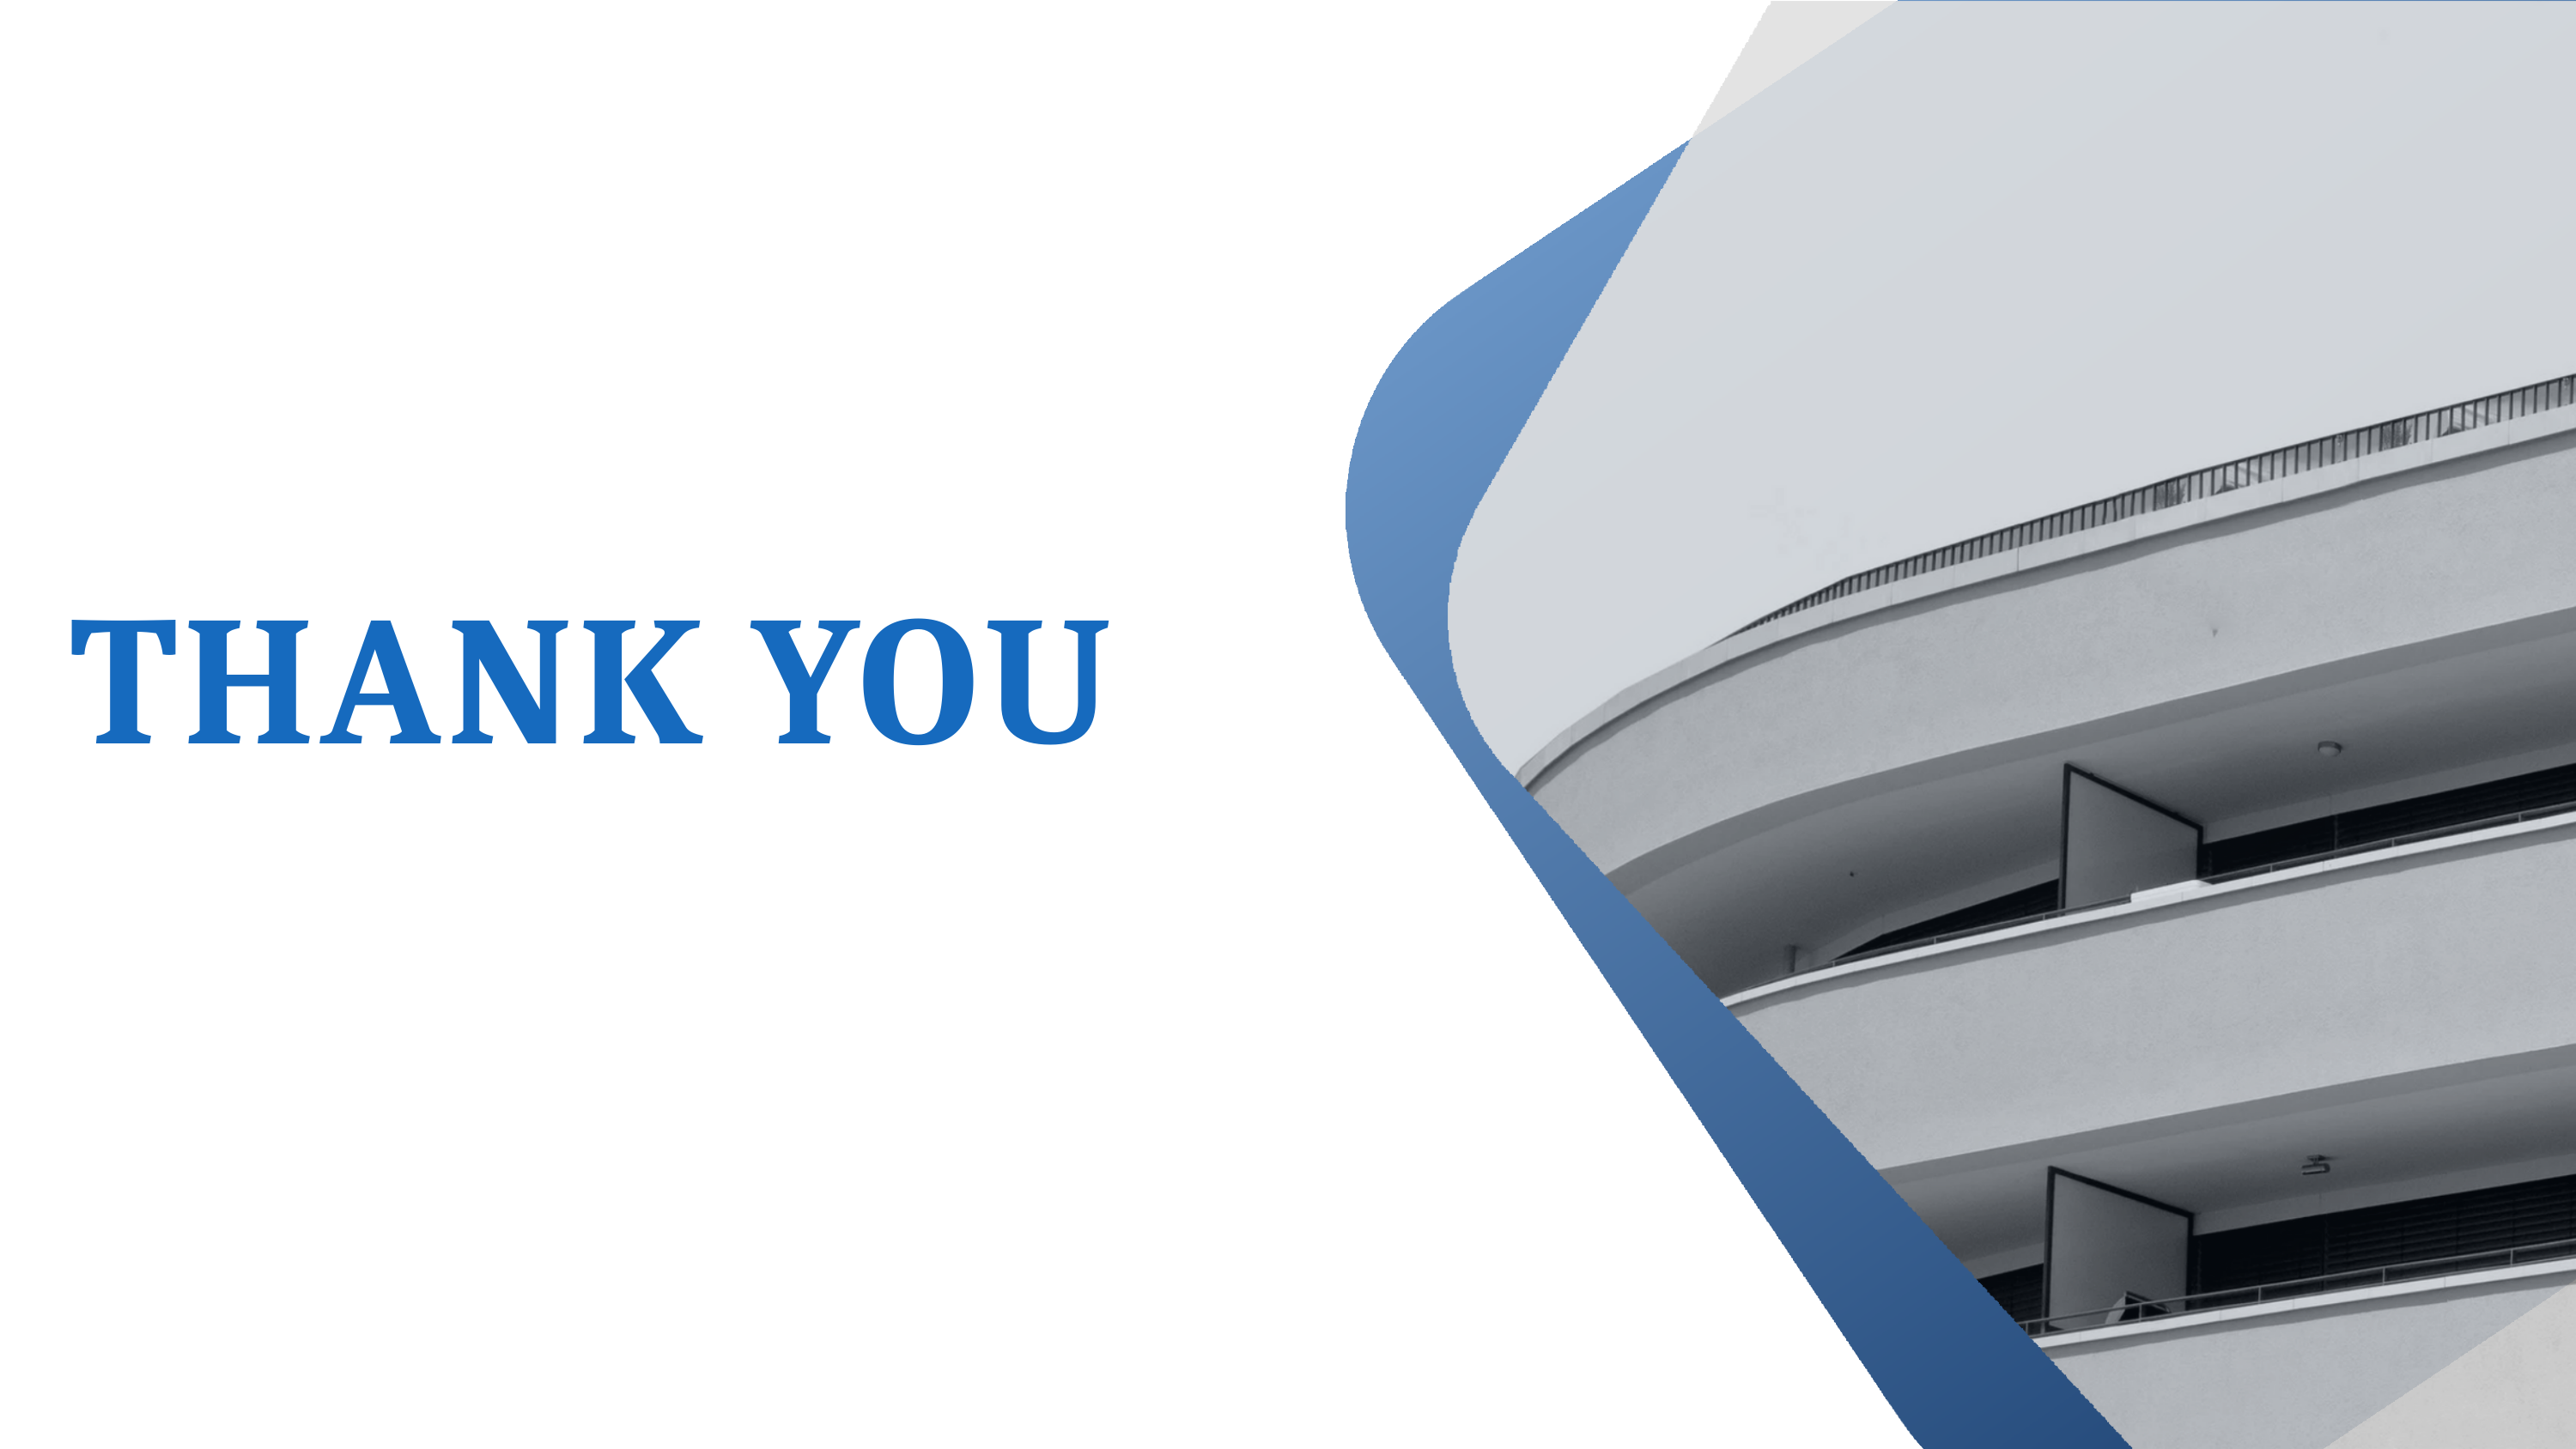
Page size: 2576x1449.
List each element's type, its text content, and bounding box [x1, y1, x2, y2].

title THANK YOU [68, 556, 1151, 802]
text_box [1345, 0, 2576, 1449]
